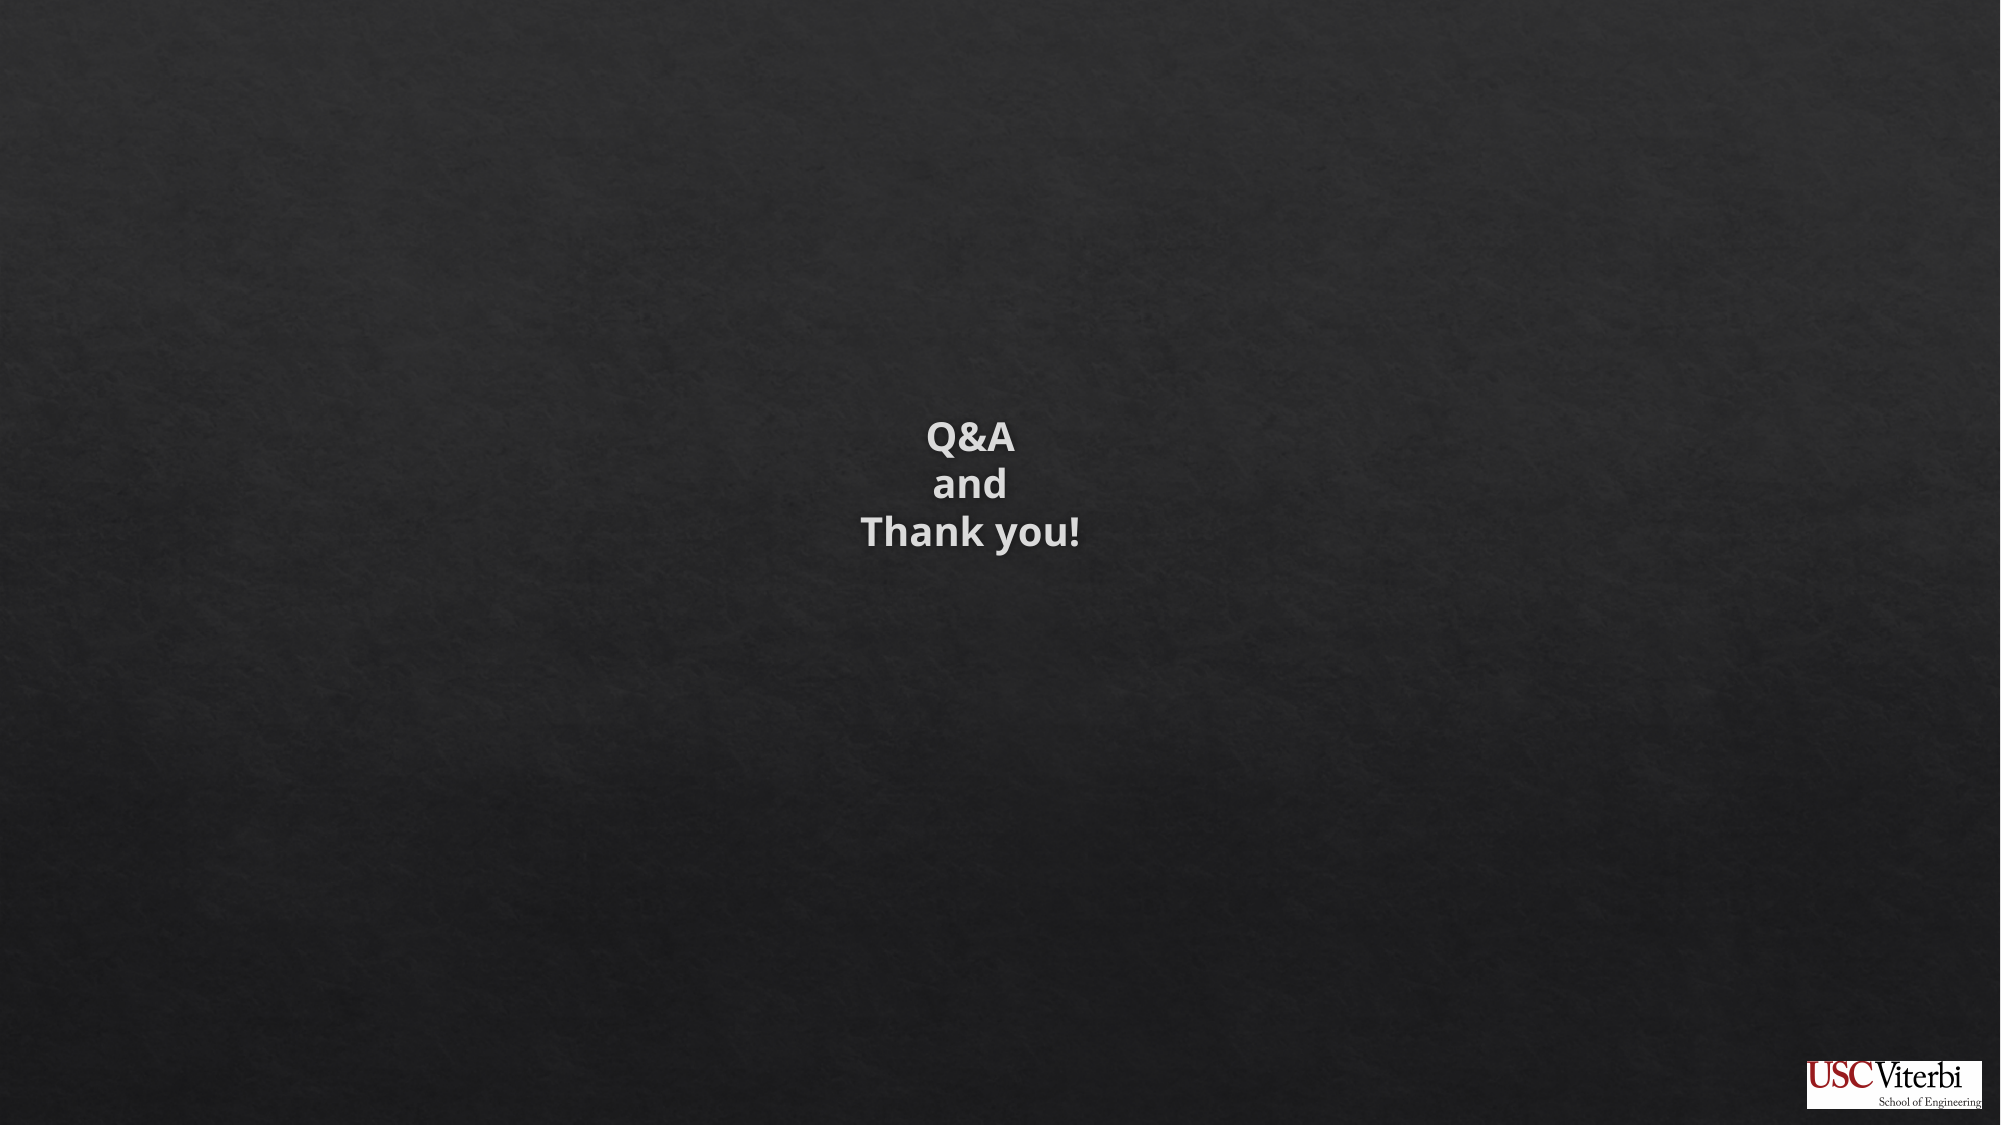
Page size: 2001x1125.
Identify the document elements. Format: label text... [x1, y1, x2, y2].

picture [1807, 1061, 1982, 1109]
title Q&A and Thank you! [121, 403, 1820, 563]
